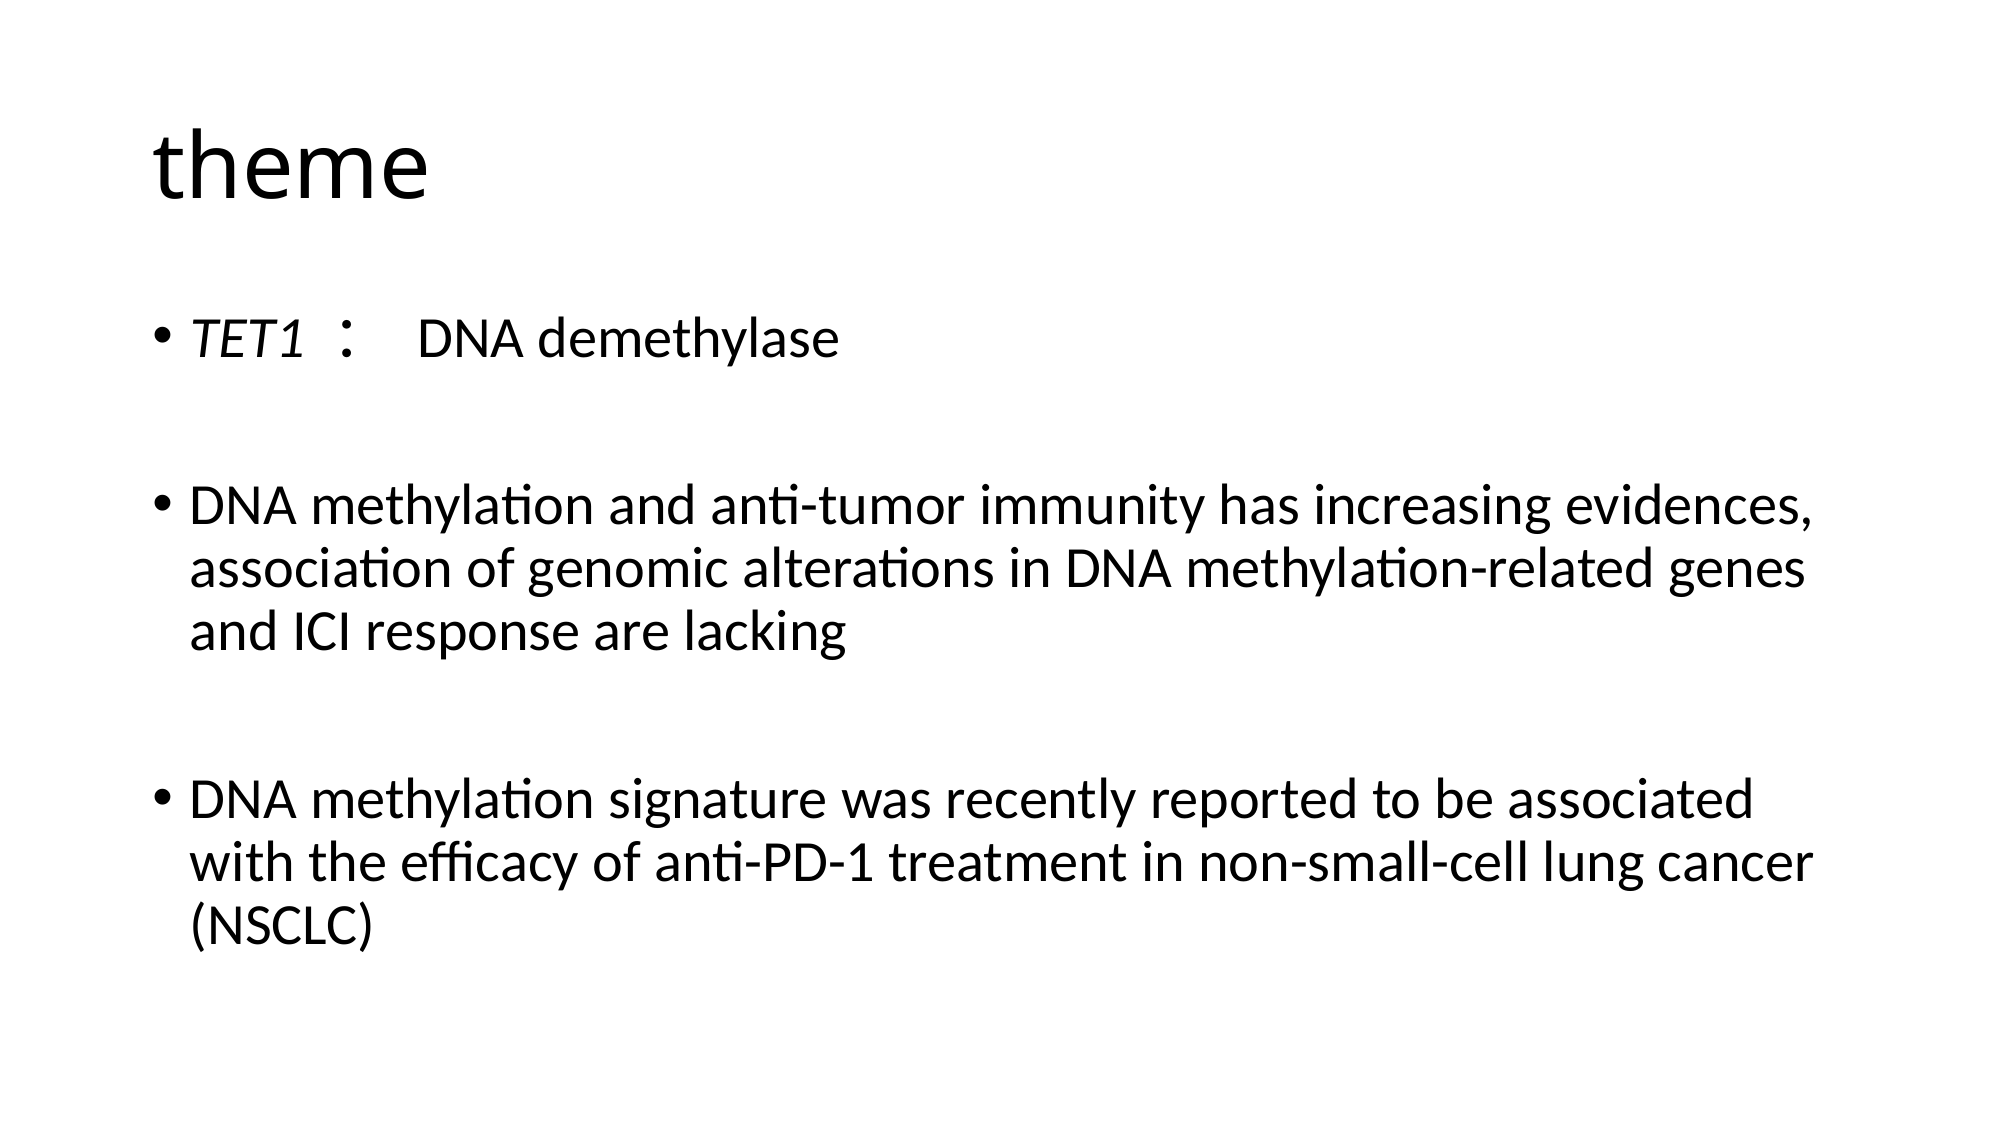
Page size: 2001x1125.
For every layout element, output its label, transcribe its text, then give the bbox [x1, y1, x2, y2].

list TET1 ： DNA demethylase DNA methylation and anti-tumor immunity has increasing evidences, association of genomic alterations in DNA methylation-related genes and ICI response are lacking DNA methylation signature was recently reported to be associated with the efficacy of anti-PD-1 treatment in non-small-cell lung cancer (NSCLC) [137, 299, 1863, 1014]
title theme [137, 59, 1863, 278]
